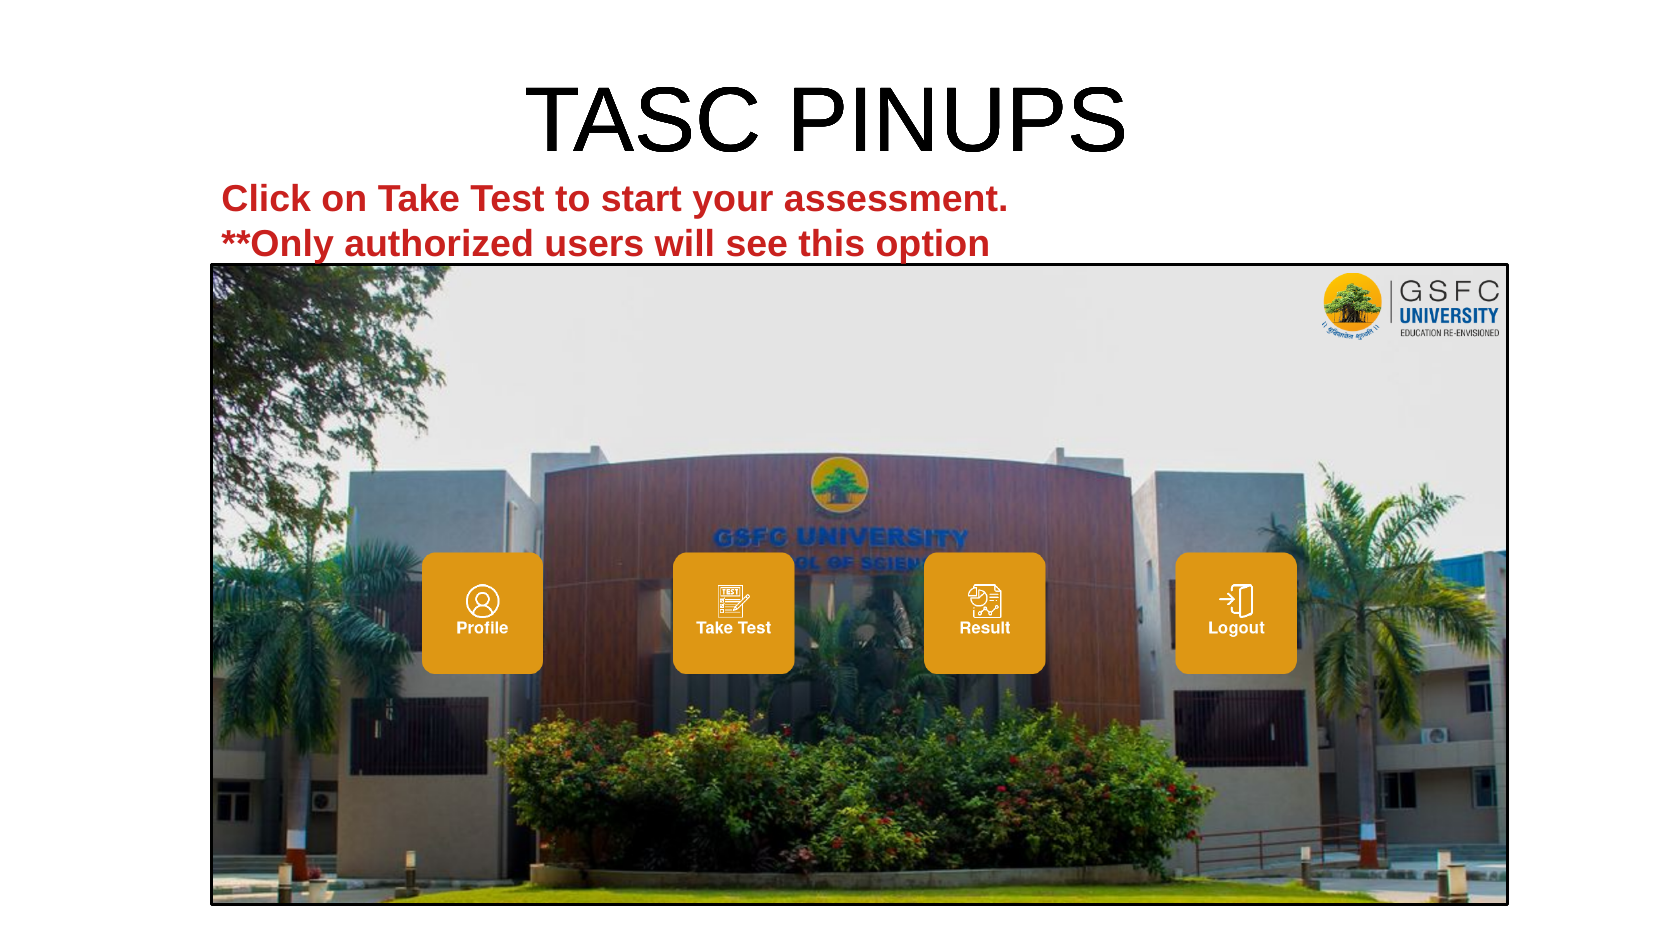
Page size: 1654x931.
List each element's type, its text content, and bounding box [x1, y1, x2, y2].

picture [212, 265, 1507, 903]
text_box TASC PINUPS [82, 37, 1571, 193]
text_box Click on Take Test to start your assessment. **Only authorized users will see this option [206, 166, 1536, 266]
